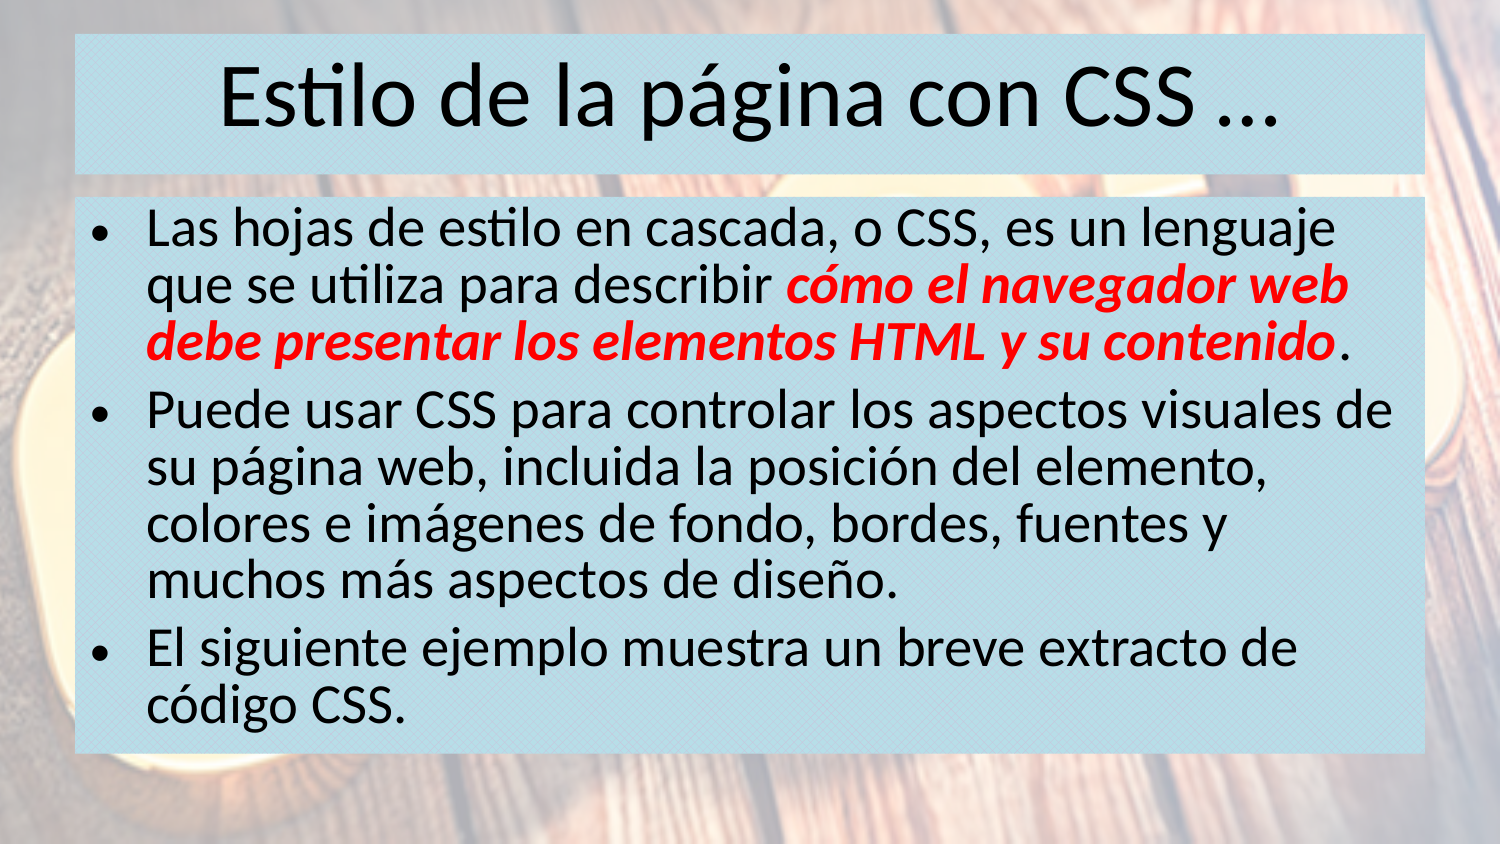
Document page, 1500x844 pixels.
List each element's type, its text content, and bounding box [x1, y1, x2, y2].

list Las hojas de estilo en cascada, o CSS, es un lenguaje que se utiliza para describir cómo el navegador web debe presentar los elementos HTML y su contenido. Puede usar CSS para controlar los aspectos visuales de su página web, incluida la posición del elemento, colores e imágenes de fondo, bordes, fuentes y muchos más aspectos de diseño. El siguiente ejemplo muestra un breve extracto de código CSS. [75, 196, 1425, 754]
title Estilo de la página con CSS … [75, 33, 1425, 175]
